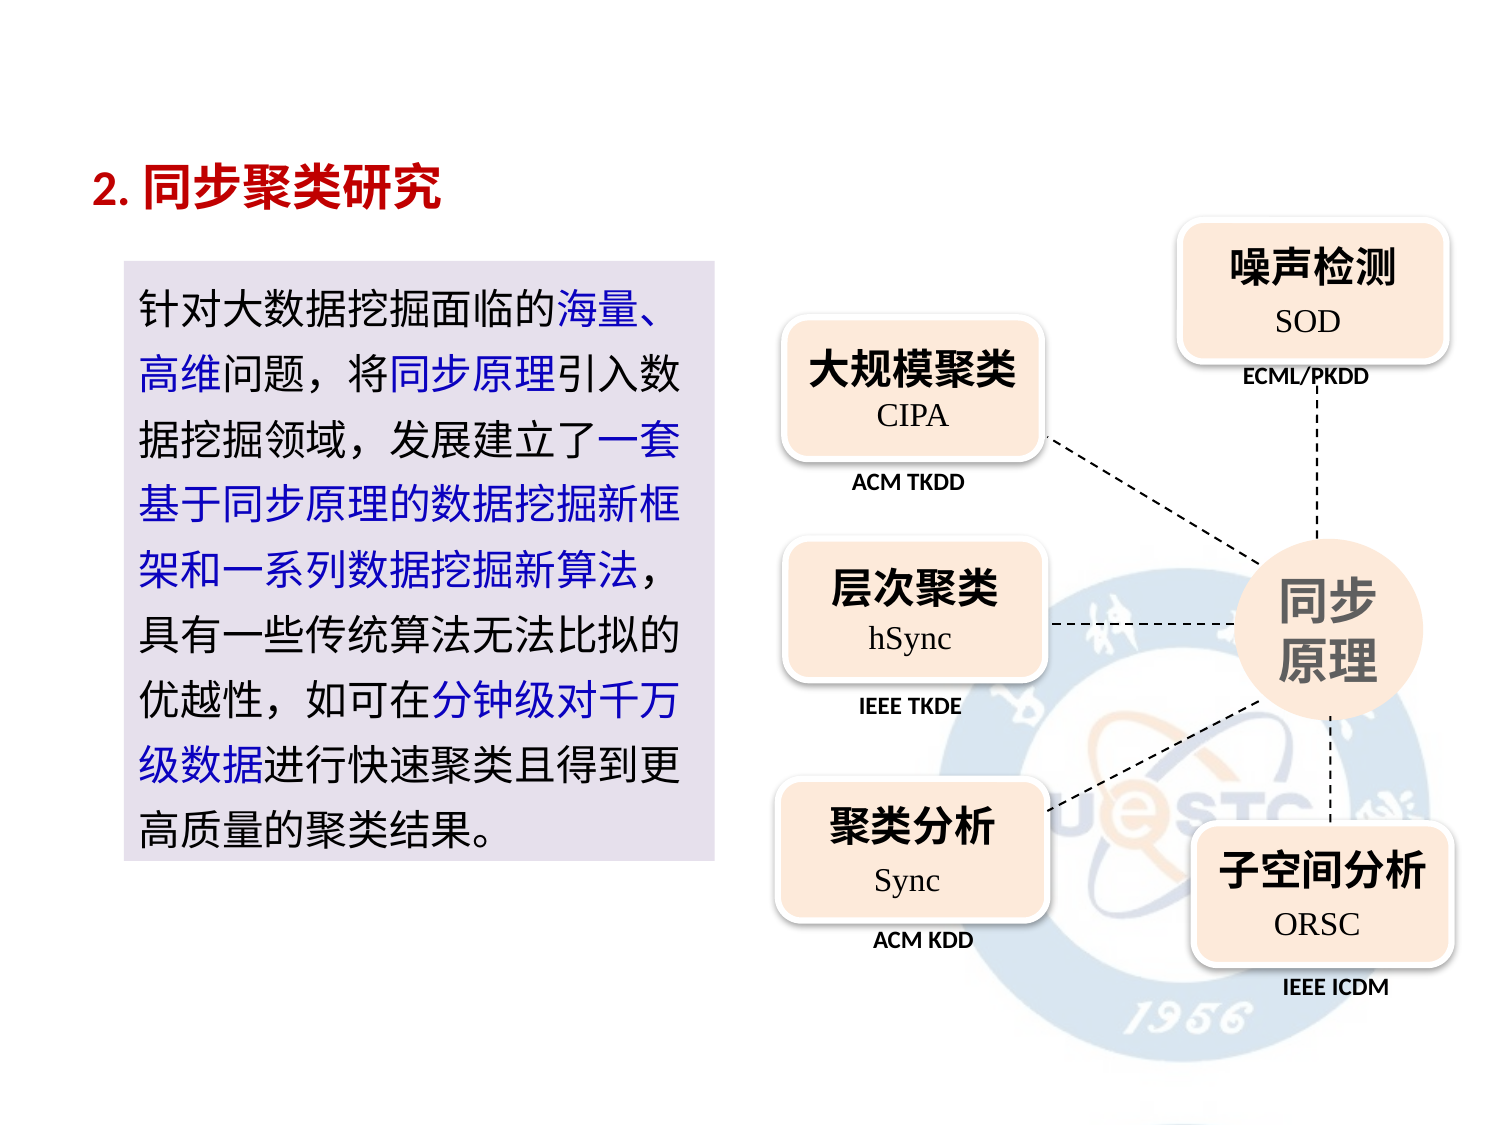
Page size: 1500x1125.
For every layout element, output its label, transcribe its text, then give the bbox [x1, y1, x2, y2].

text_box ECML/PKDD [1228, 352, 1475, 398]
text_box 层次聚类 hSync [782, 535, 1049, 682]
text_box 聚类分析 Sync [774, 775, 1051, 924]
text_box 噪声检测 SOD [1176, 216, 1450, 365]
text_box ACM TKDD [785, 457, 1032, 503]
text_box 2.同步聚类研究 [77, 142, 910, 224]
text_box 子空间分析 ORSC [1190, 820, 1455, 969]
text_box 针对大数据挖掘面临的海量、高维问题，将同步原理引入数据挖掘领域，发展建立了一套基于同步原理的数据挖掘新框架和一系列数据挖掘新算法，具有一些传统算法无法比拟的优越性，如可在分钟级对千万级数据进行快速聚类且得到更高质量的聚类结果。 [123, 260, 715, 861]
text_box IEEE TKDE [787, 682, 1034, 728]
text_box ACM KDD [820, 915, 1032, 961]
text_box 同步原理 [1234, 538, 1424, 721]
text_box IEEE ICDM [1223, 963, 1449, 1008]
text_box 大规模聚类 CIPA [781, 314, 1045, 459]
